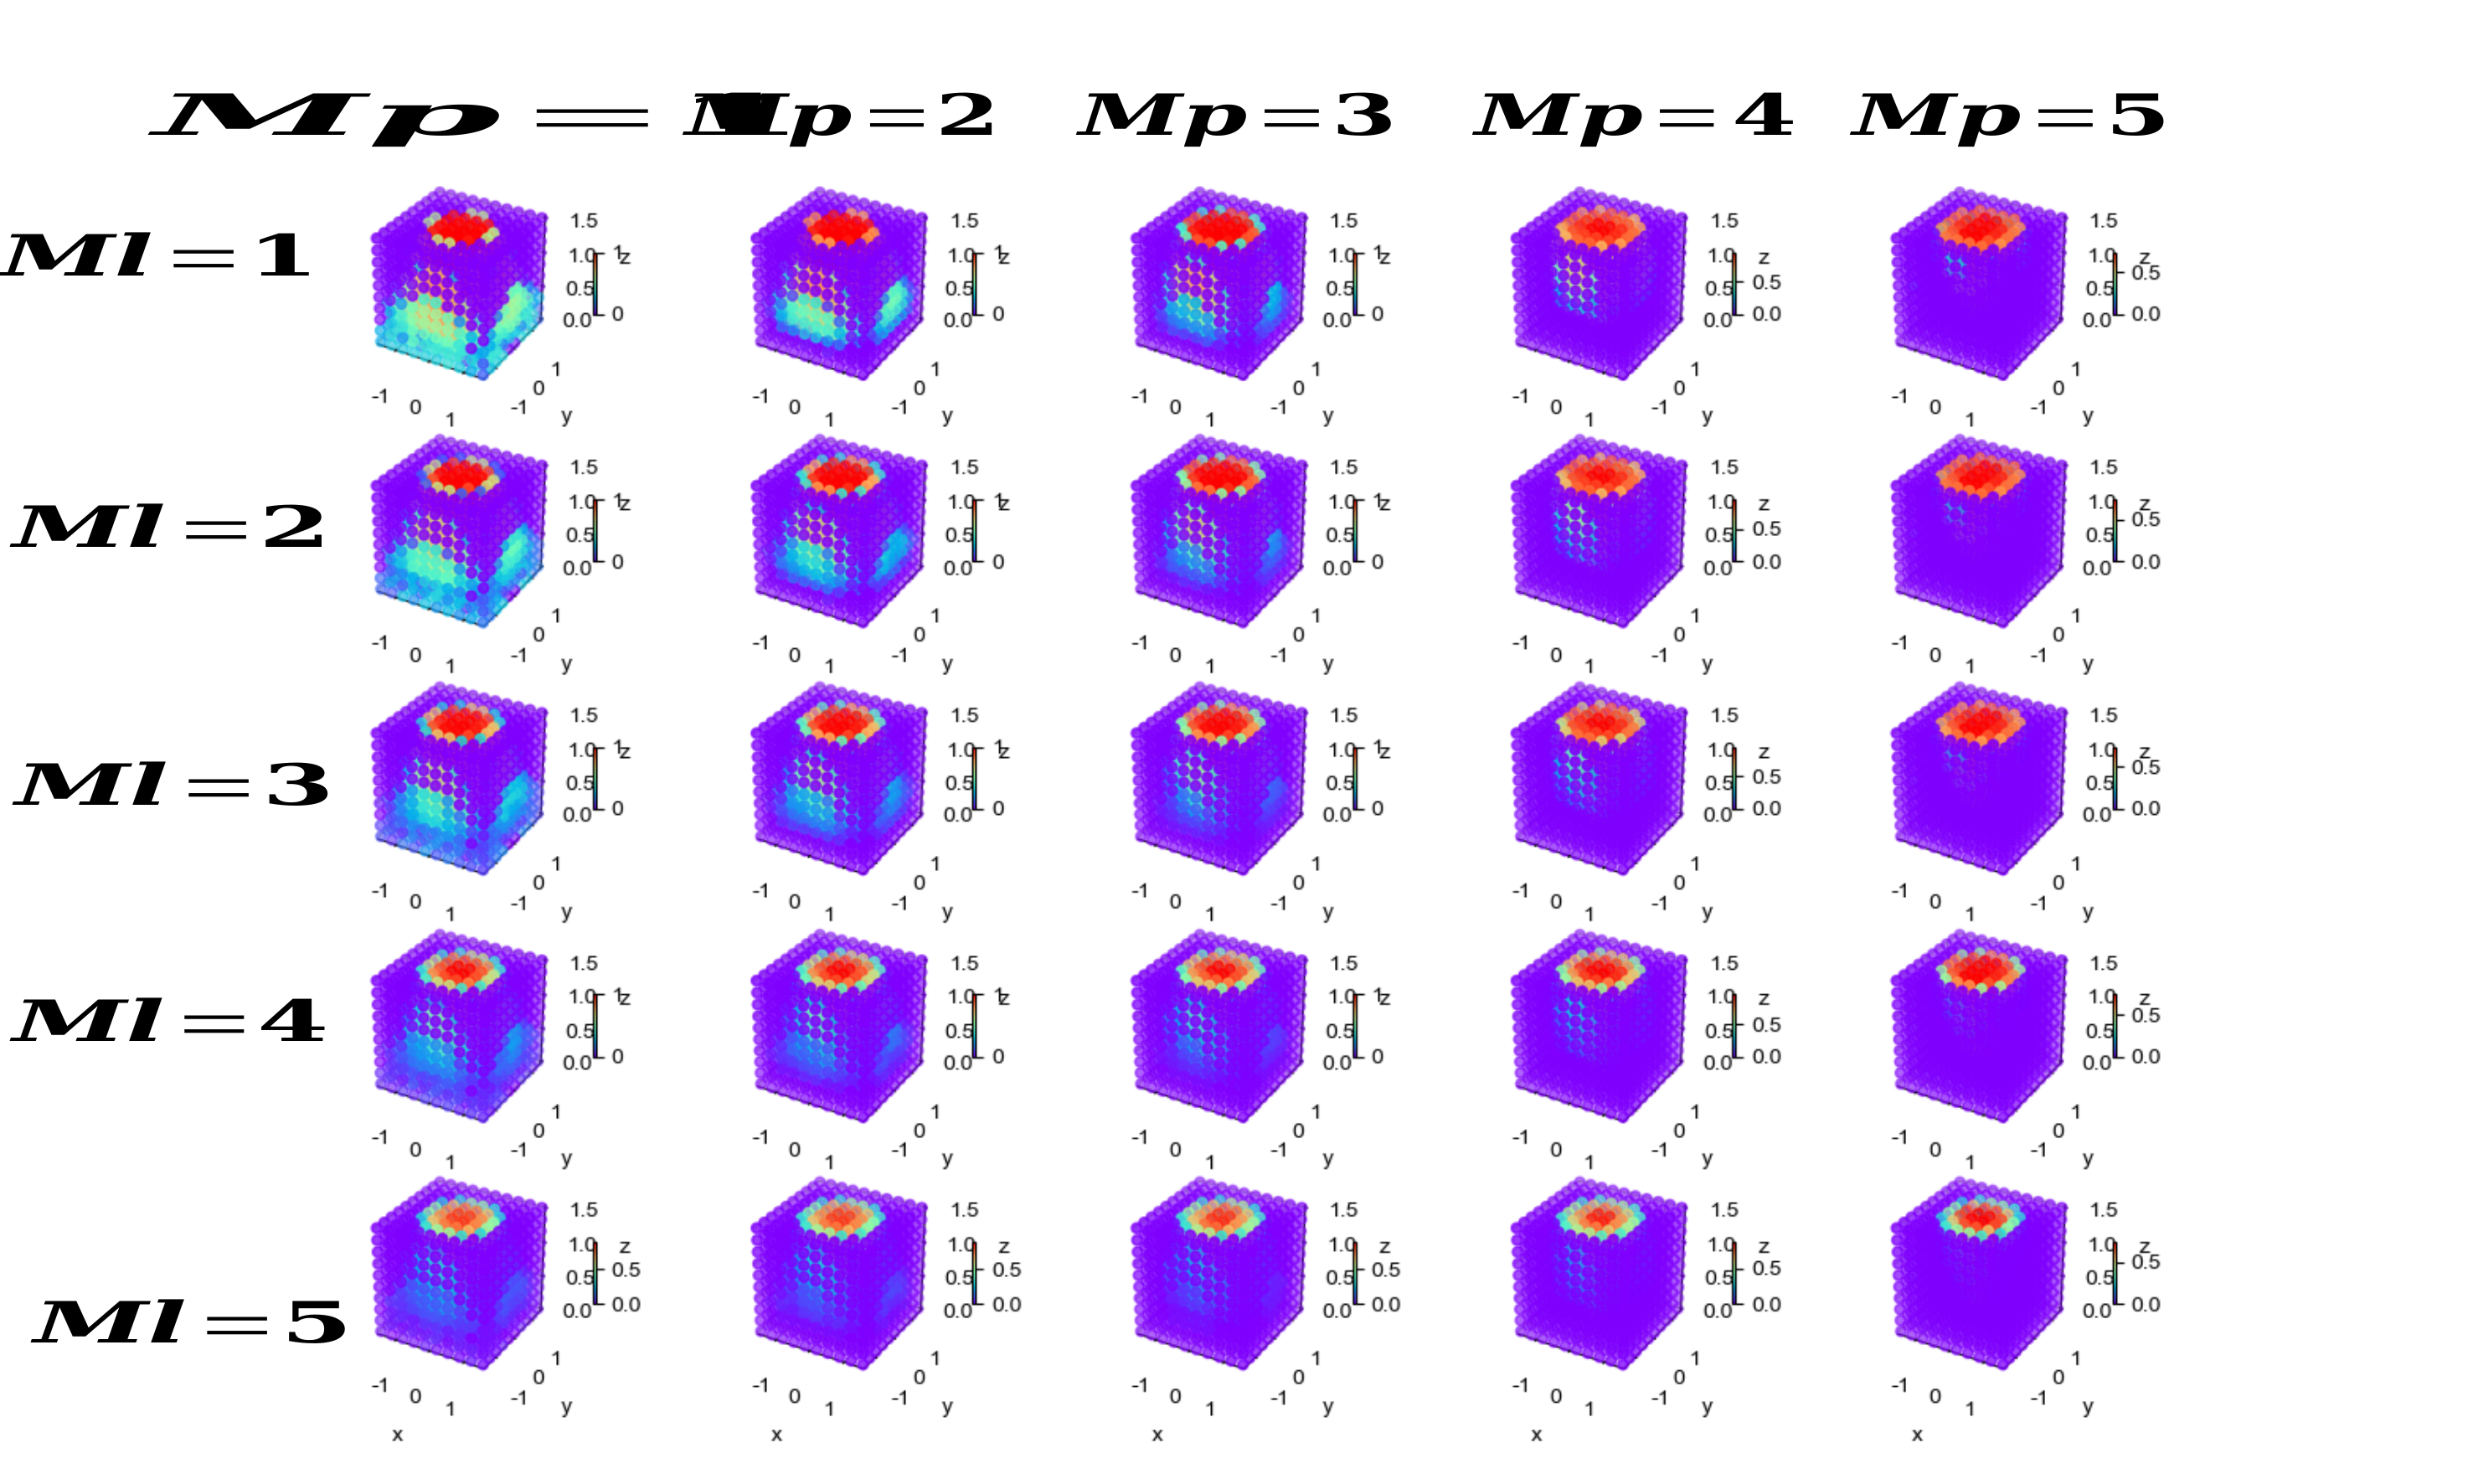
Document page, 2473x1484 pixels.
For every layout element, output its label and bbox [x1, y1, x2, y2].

picture [320, 131, 2213, 1484]
